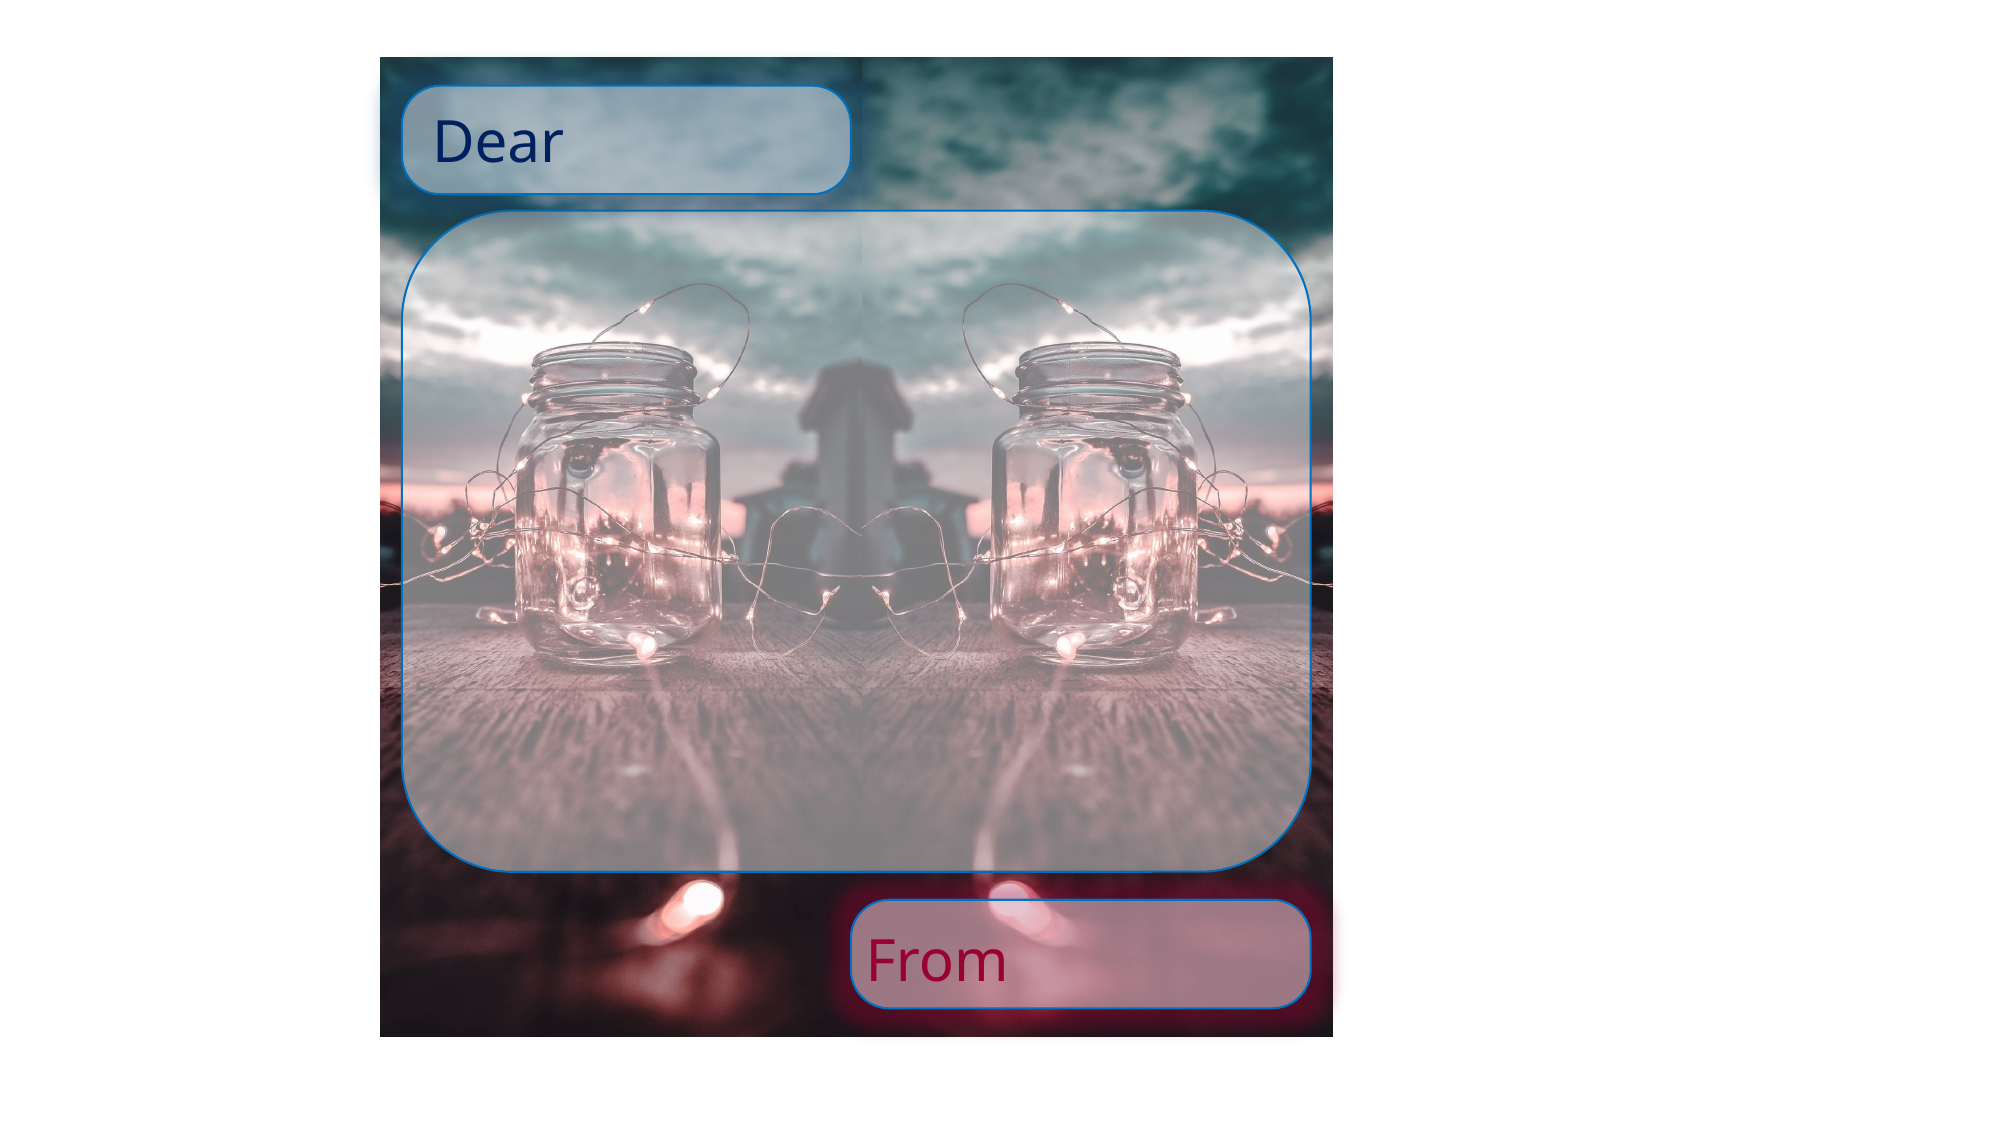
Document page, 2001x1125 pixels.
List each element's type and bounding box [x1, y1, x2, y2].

text_box [380, 57, 1333, 1037]
